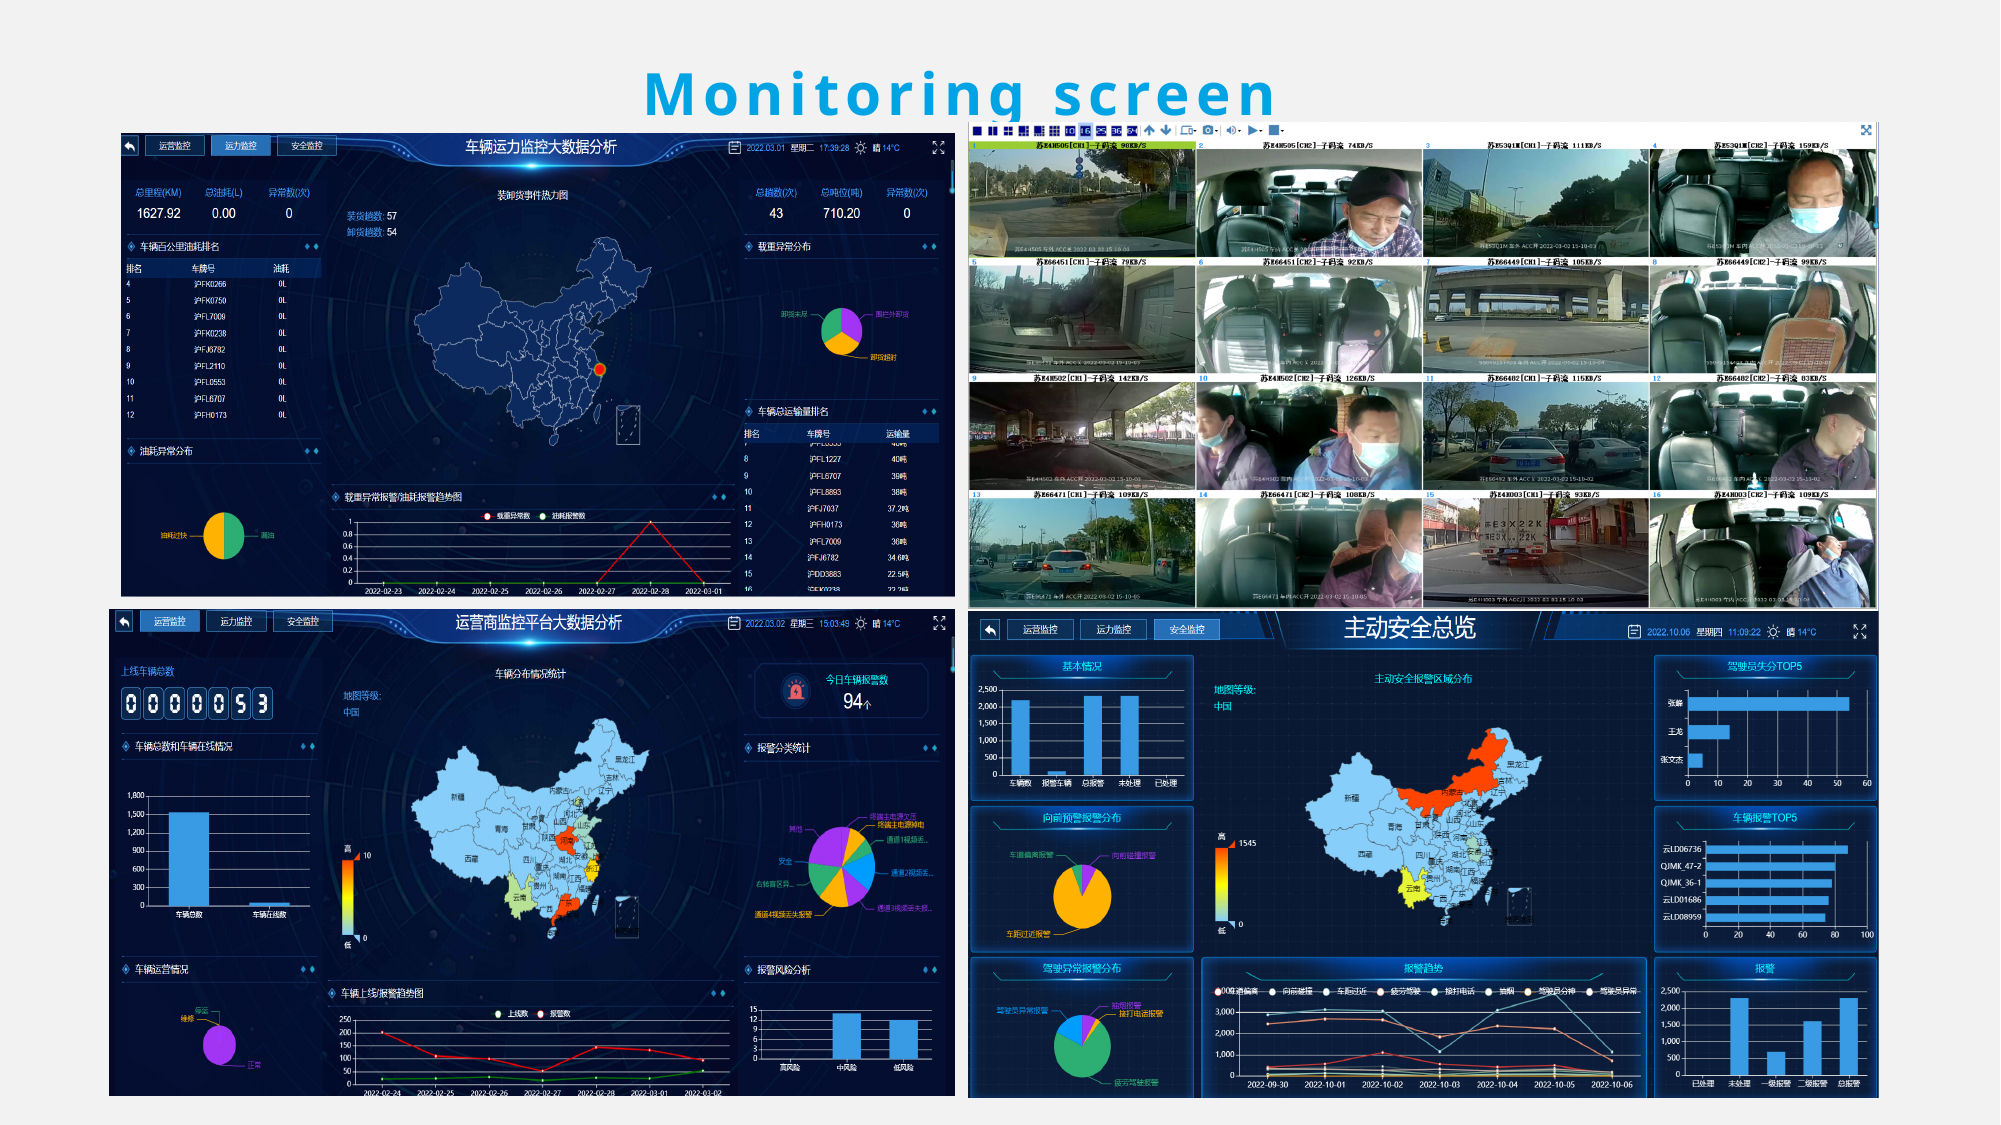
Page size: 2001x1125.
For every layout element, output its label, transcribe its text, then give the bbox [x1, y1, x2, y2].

picture [121, 133, 955, 597]
text_box Monitoring screen [521, 28, 1397, 97]
picture [967, 121, 1879, 1098]
picture [109, 609, 955, 1096]
